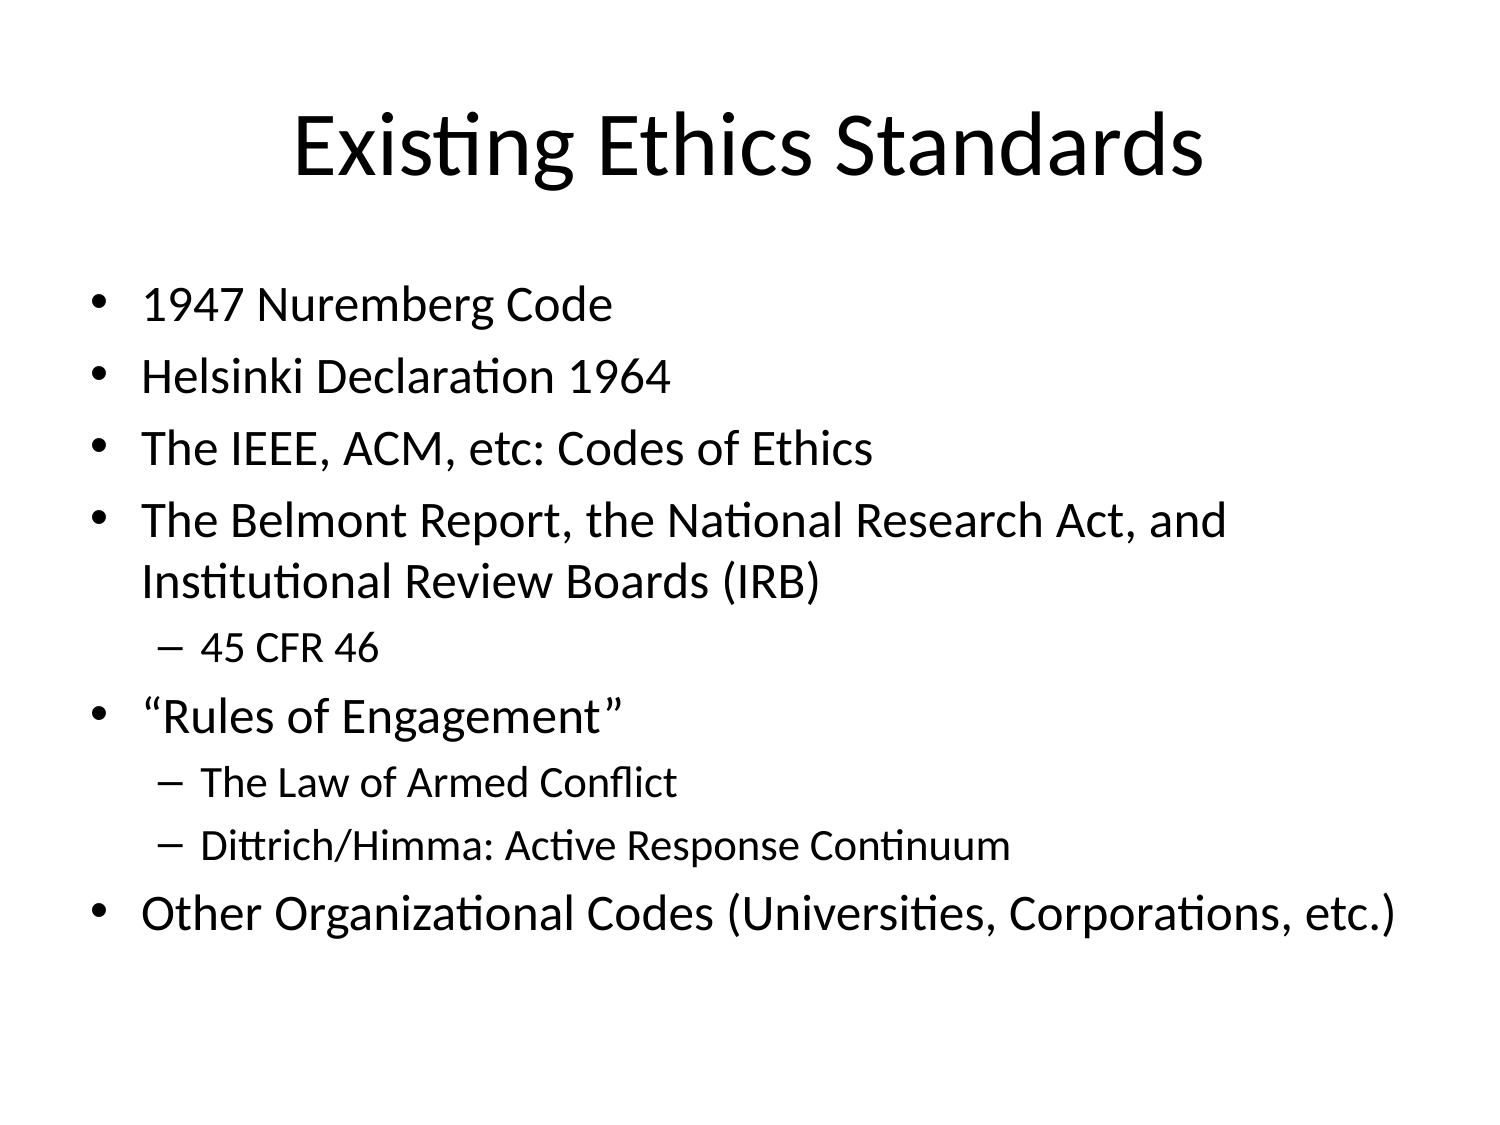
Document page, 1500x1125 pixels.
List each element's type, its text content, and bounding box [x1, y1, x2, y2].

list 1947 Nuremberg Code Helsinki Declaration 1964 The IEEE, ACM, etc: Codes of Ethics The Belmont Report, the National Research Act, and Institutional Review Boards (IRB) 45 CFR 46 “Rules of Engagement” The Law of Armed Conflict Dittrich/Himma: Active Response Continuum Other Organizational Codes (Universities, Corporations, etc.) [75, 262, 1425, 1005]
title Existing Ethics Standards [75, 45, 1425, 233]
